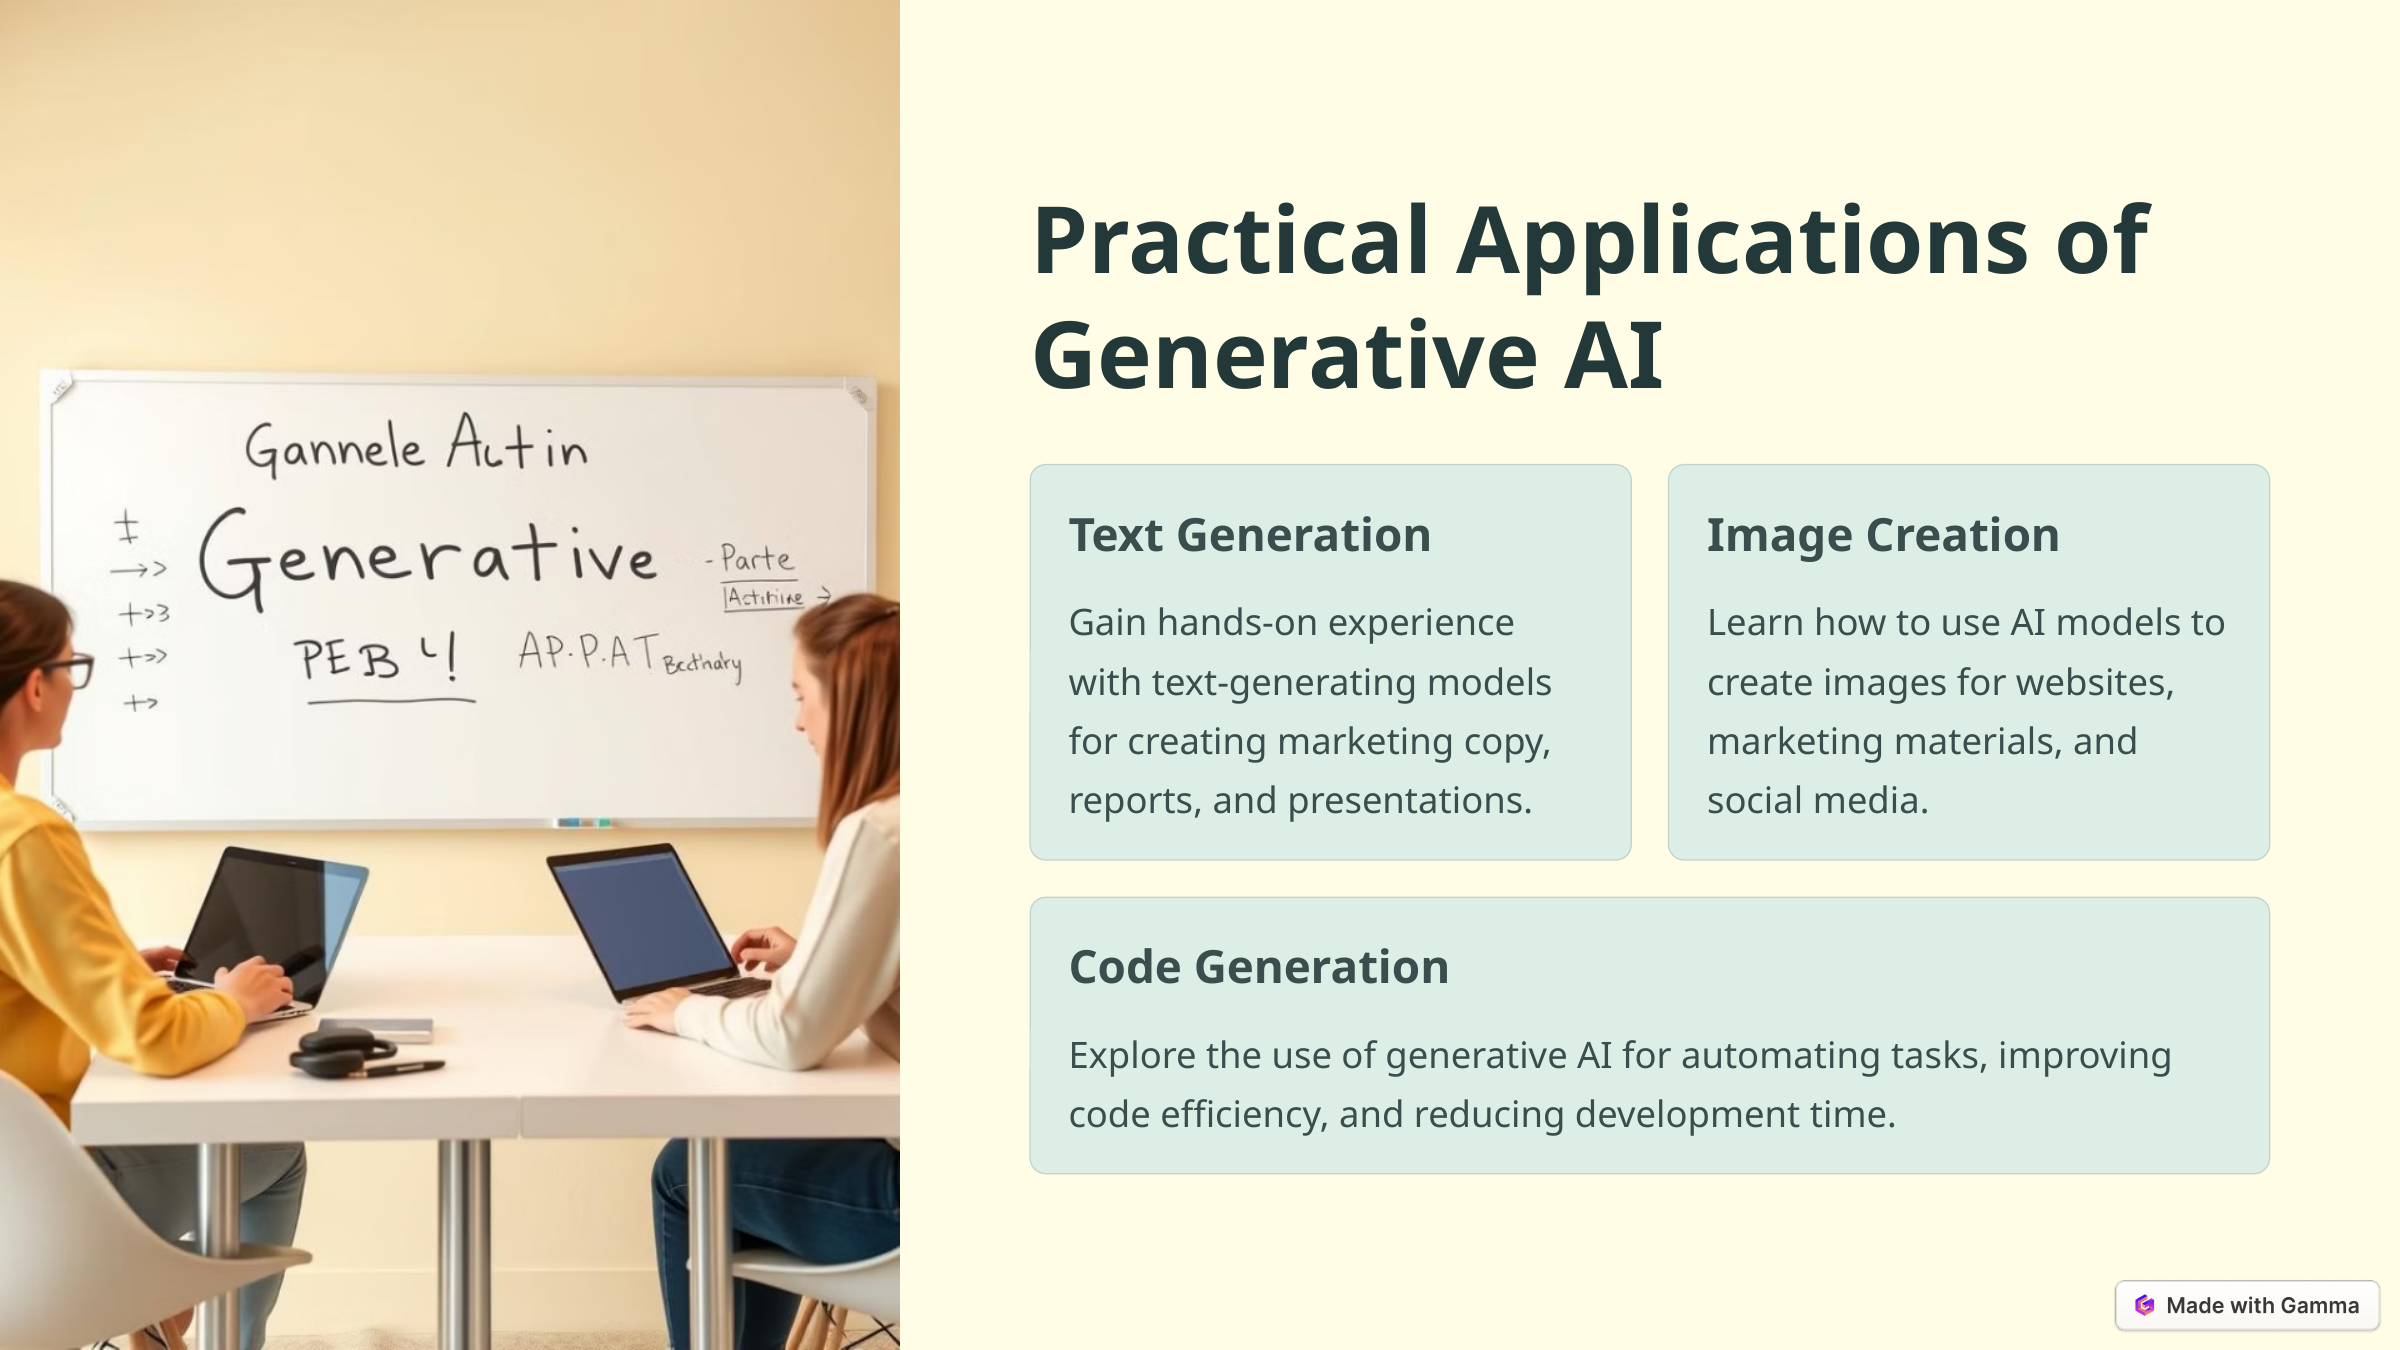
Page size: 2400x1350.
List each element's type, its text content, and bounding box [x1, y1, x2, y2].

text_box Learn how to use AI models to create images for websites, marketing materials, and social media. [1706, 583, 2232, 822]
text_box Text Generation [1068, 503, 1534, 562]
text_box Gain hands-on experience with text-generating models for creating marketing copy, reports, and presentations. [1068, 583, 1593, 822]
text_box Code Generation [1068, 935, 1534, 994]
text_box Explore the use of generative AI for automating tasks, improving code efficiency, and reducing development time. [1068, 1016, 2232, 1136]
text_box [1668, 464, 2270, 861]
picture [2106, 1271, 2389, 1339]
text_box [1030, 464, 1632, 861]
text_box Image Creation [1706, 503, 2173, 562]
text_box Practical Applications of Generative AI [1030, 176, 2270, 409]
text_box [1030, 897, 2270, 1174]
picture [0, 0, 900, 1350]
